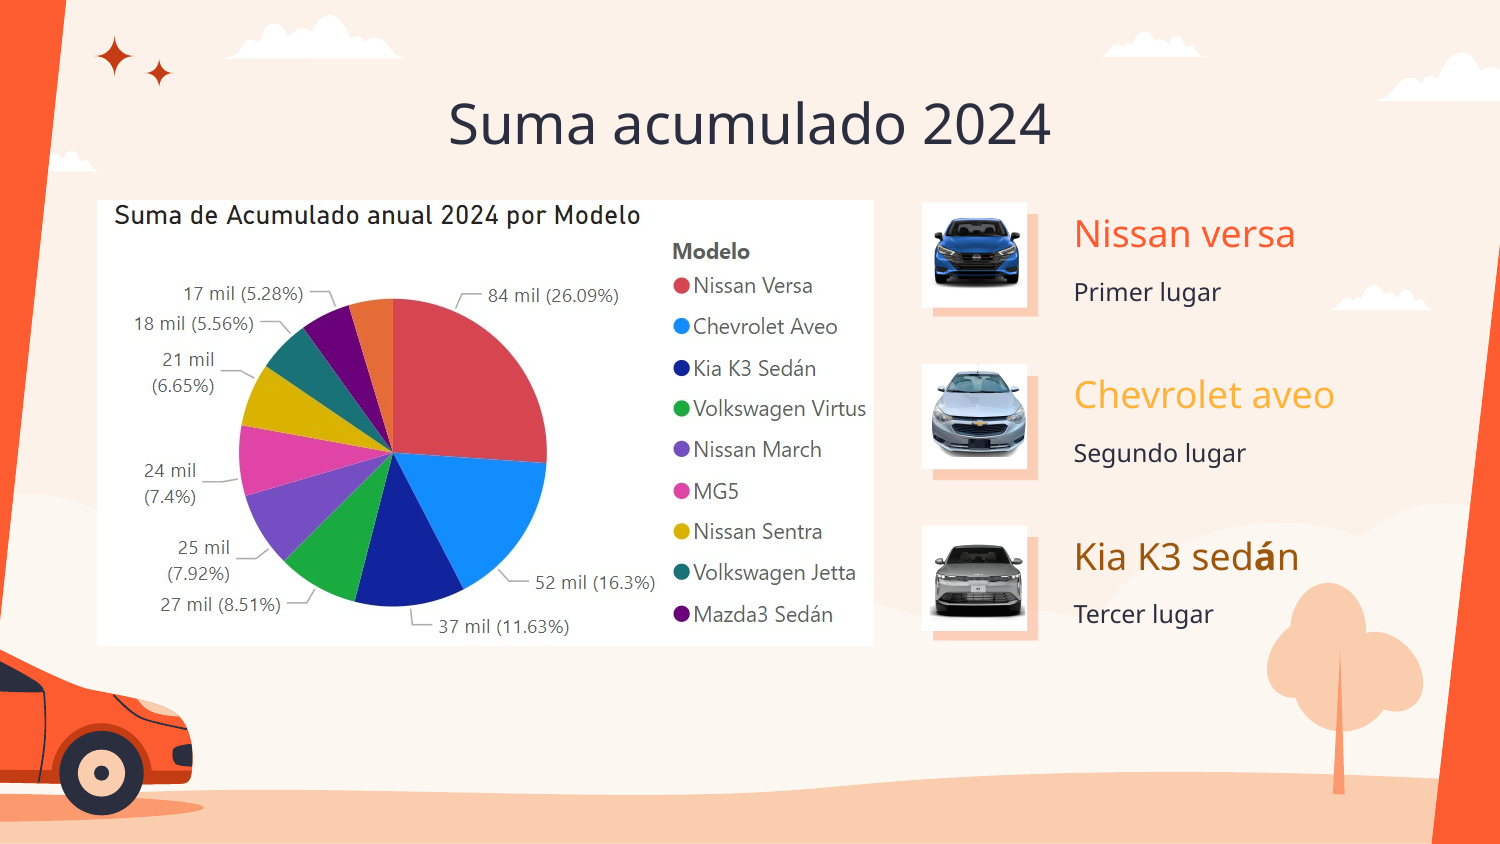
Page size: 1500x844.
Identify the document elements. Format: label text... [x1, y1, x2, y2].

subtitle Tercer lugar [1058, 583, 1333, 643]
subtitle Segundo lugar [1058, 422, 1333, 482]
picture [929, 213, 1025, 290]
text_box [921, 459, 1028, 470]
subtitle Primer lugar [1058, 260, 1353, 320]
title Suma acumulado 2024 [118, 72, 1382, 167]
picture [929, 536, 1026, 621]
picture [926, 362, 1032, 458]
title Nissan versa [1058, 202, 1365, 270]
text_box [921, 525, 1028, 631]
picture [97, 199, 874, 646]
text_box [921, 202, 1028, 308]
title Kia K3 sedán [1058, 525, 1382, 593]
title Chevrolet aveo [1058, 363, 1400, 432]
